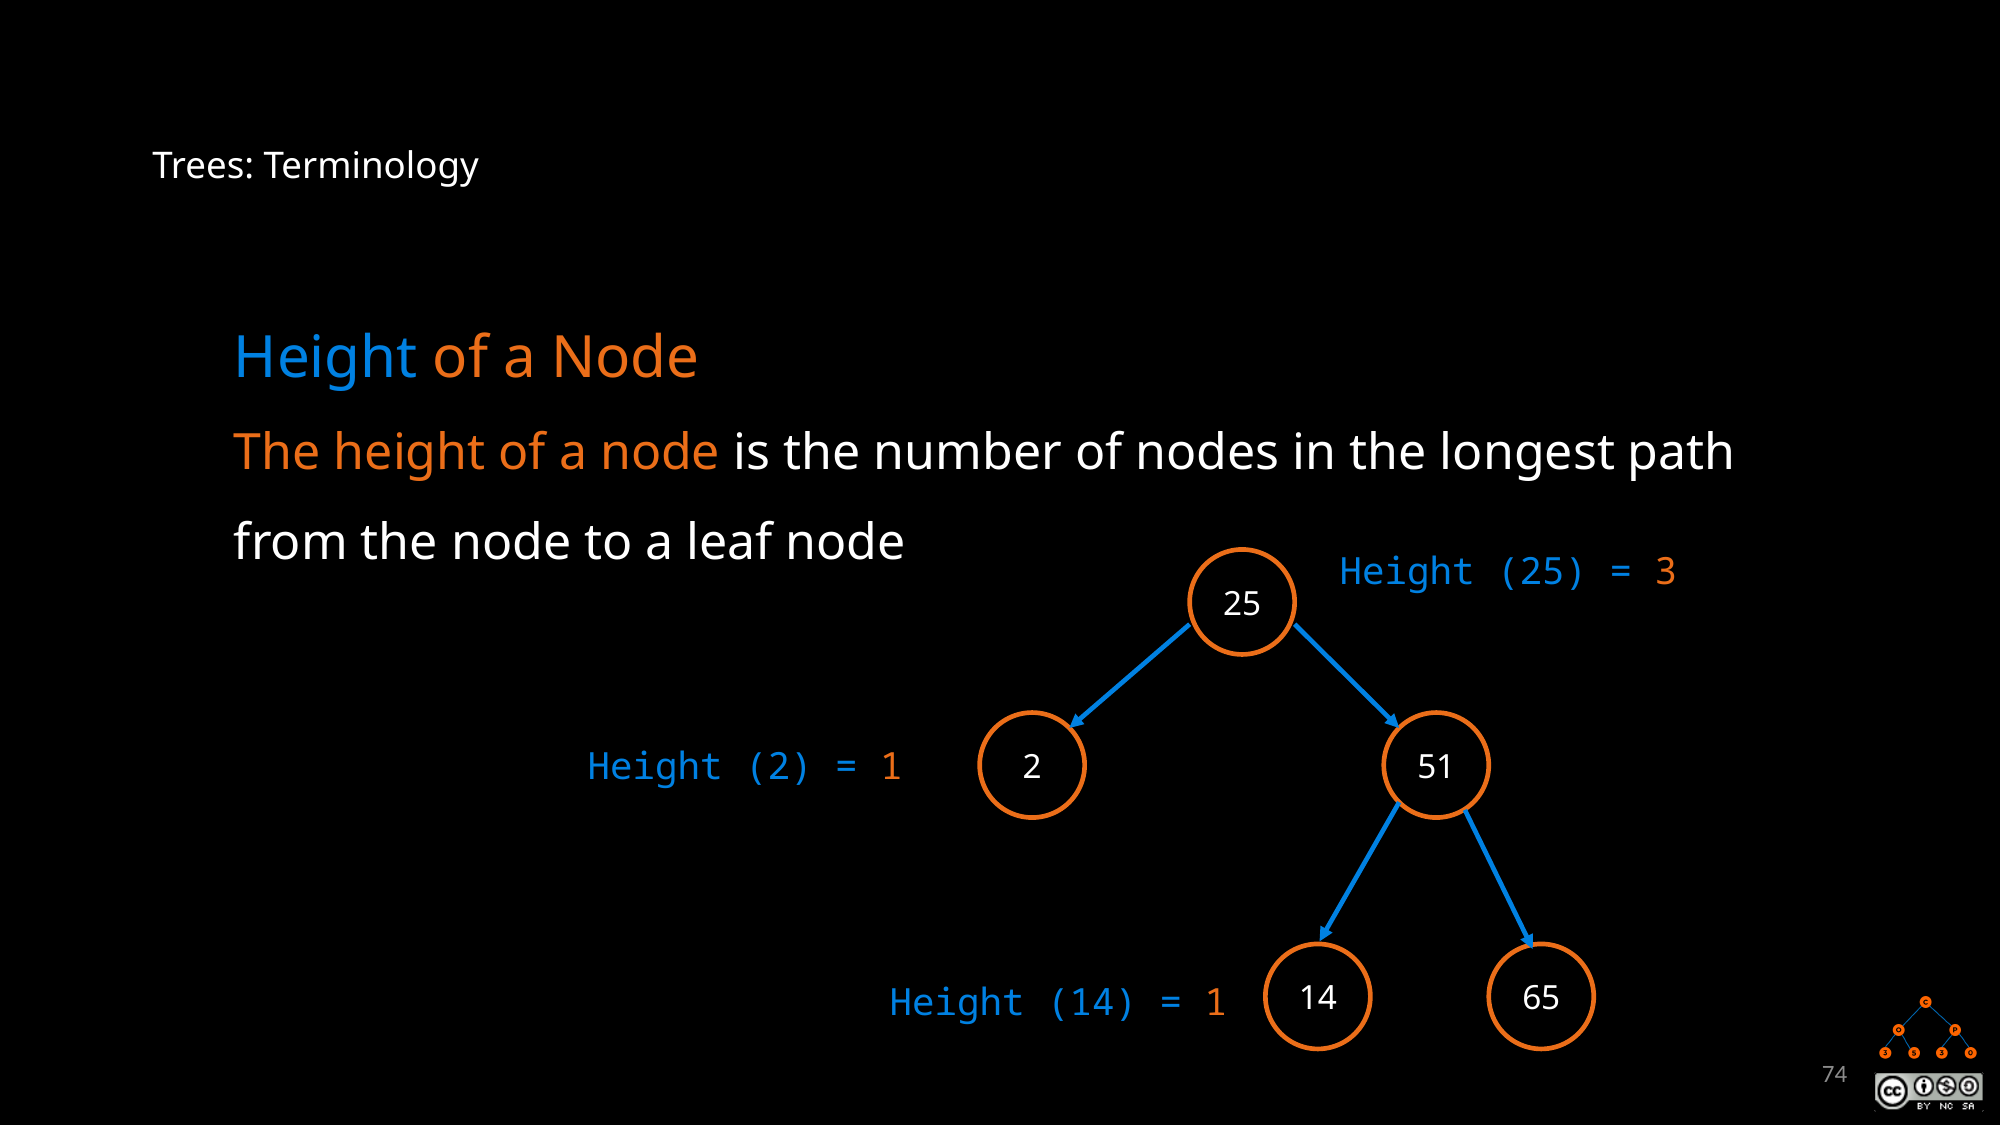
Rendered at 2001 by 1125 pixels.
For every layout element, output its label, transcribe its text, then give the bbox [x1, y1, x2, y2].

text_box Height (25) = 3 [1324, 539, 1719, 599]
text_box Height of a Node The height of a node is the number of nodes in the longest path from the node to a leaf node [219, 277, 1863, 667]
slide_number 74 [1412, 1042, 1859, 1103]
text_box Height (14) = 1 [874, 970, 979, 1031]
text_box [1859, 988, 1998, 1112]
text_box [979, 549, 1594, 1049]
text_box Height (2) = 1 [573, 734, 967, 795]
title Trees: Terminology [137, 59, 1863, 278]
